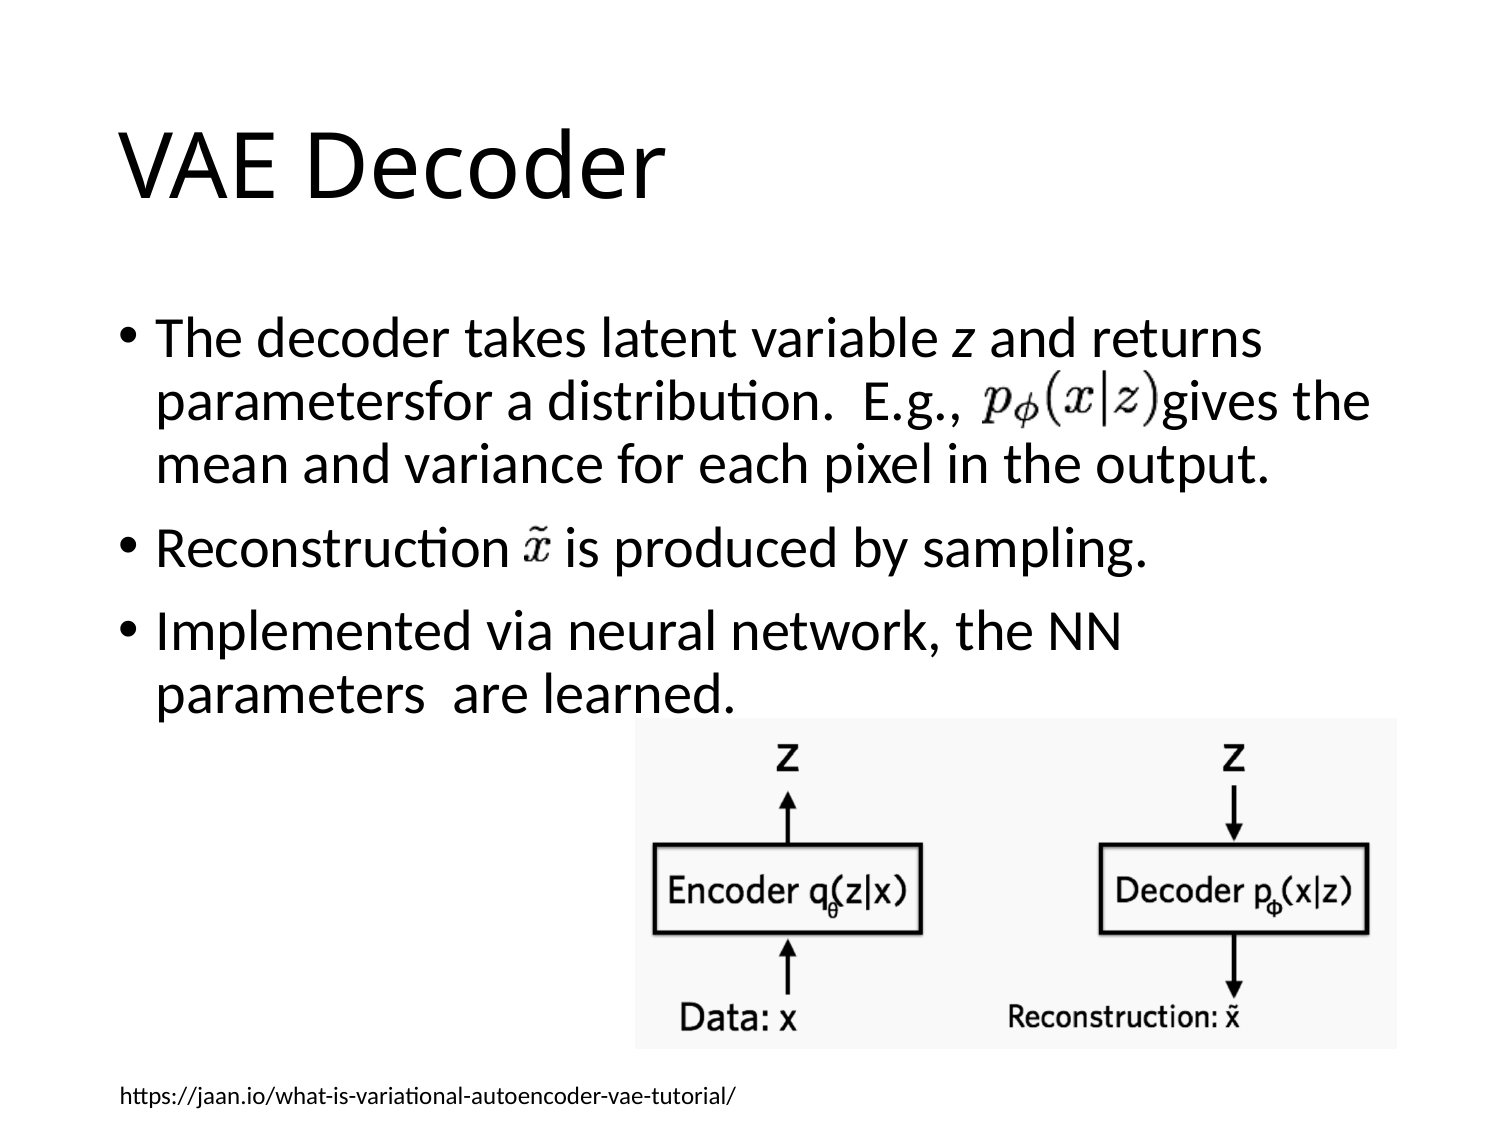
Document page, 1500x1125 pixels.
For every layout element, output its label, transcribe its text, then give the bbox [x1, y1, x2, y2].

picture [635, 718, 1397, 1049]
title VAE Decoder [103, 59, 1397, 278]
picture [524, 524, 552, 563]
text_box https://jaan.io/what-is-variational-autoencoder-vae-tutorial/ [104, 1071, 753, 1117]
picture [982, 369, 1158, 430]
